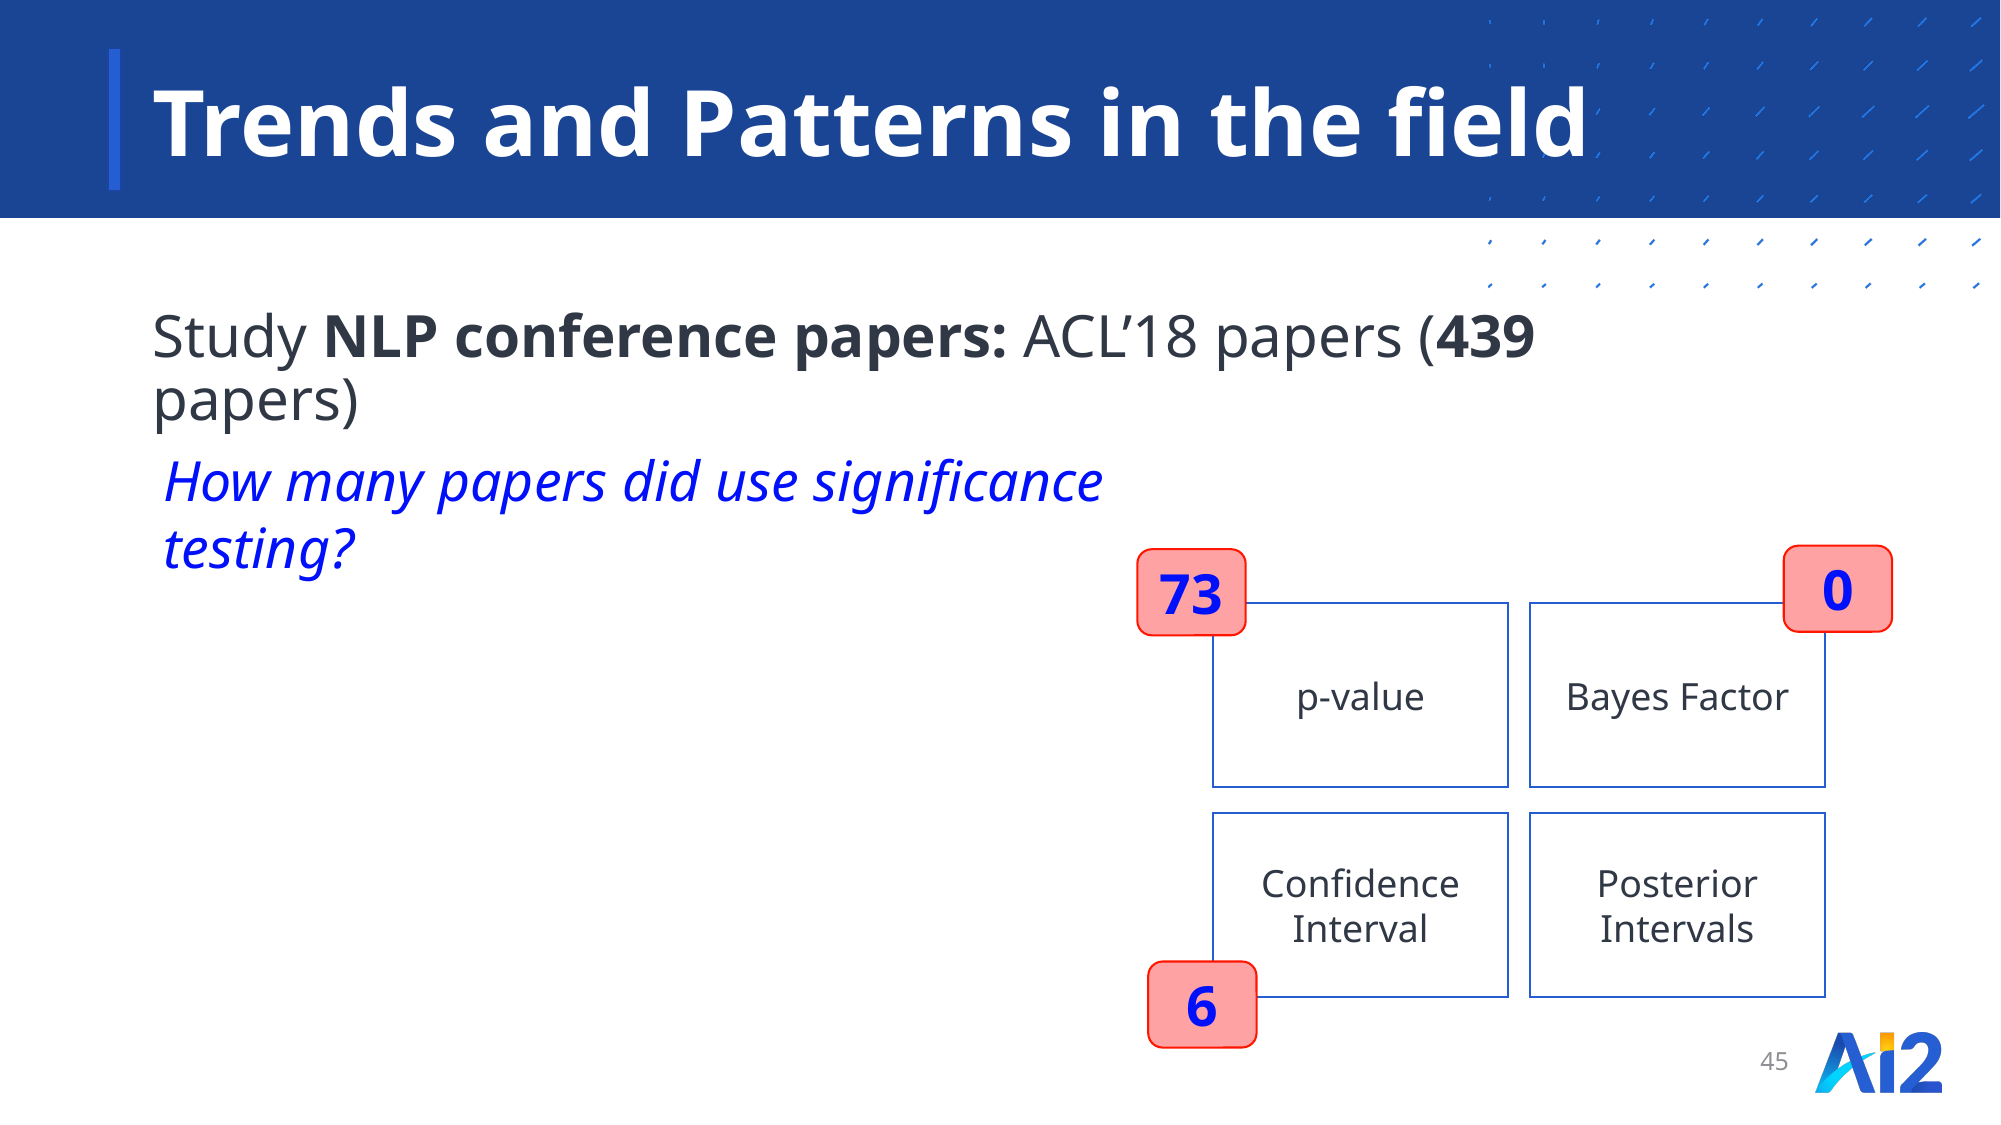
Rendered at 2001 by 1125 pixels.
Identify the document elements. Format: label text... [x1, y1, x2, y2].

picture [1815, 1032, 1942, 1093]
list Study NLP conference papers: ACL’18 papers (439 papers) [137, 299, 1764, 1014]
title Trends and Patterns in the field [137, 47, 1863, 206]
picture [1487, 0, 2000, 289]
text_box How many papers did use significance testing? [148, 438, 1252, 587]
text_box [1213, 603, 1826, 998]
text_box 73 [1136, 587, 1247, 637]
text_box 6 [1147, 960, 1258, 1049]
text_box 0 [1782, 544, 1894, 633]
slide_number 45 [1716, 1032, 1804, 1093]
